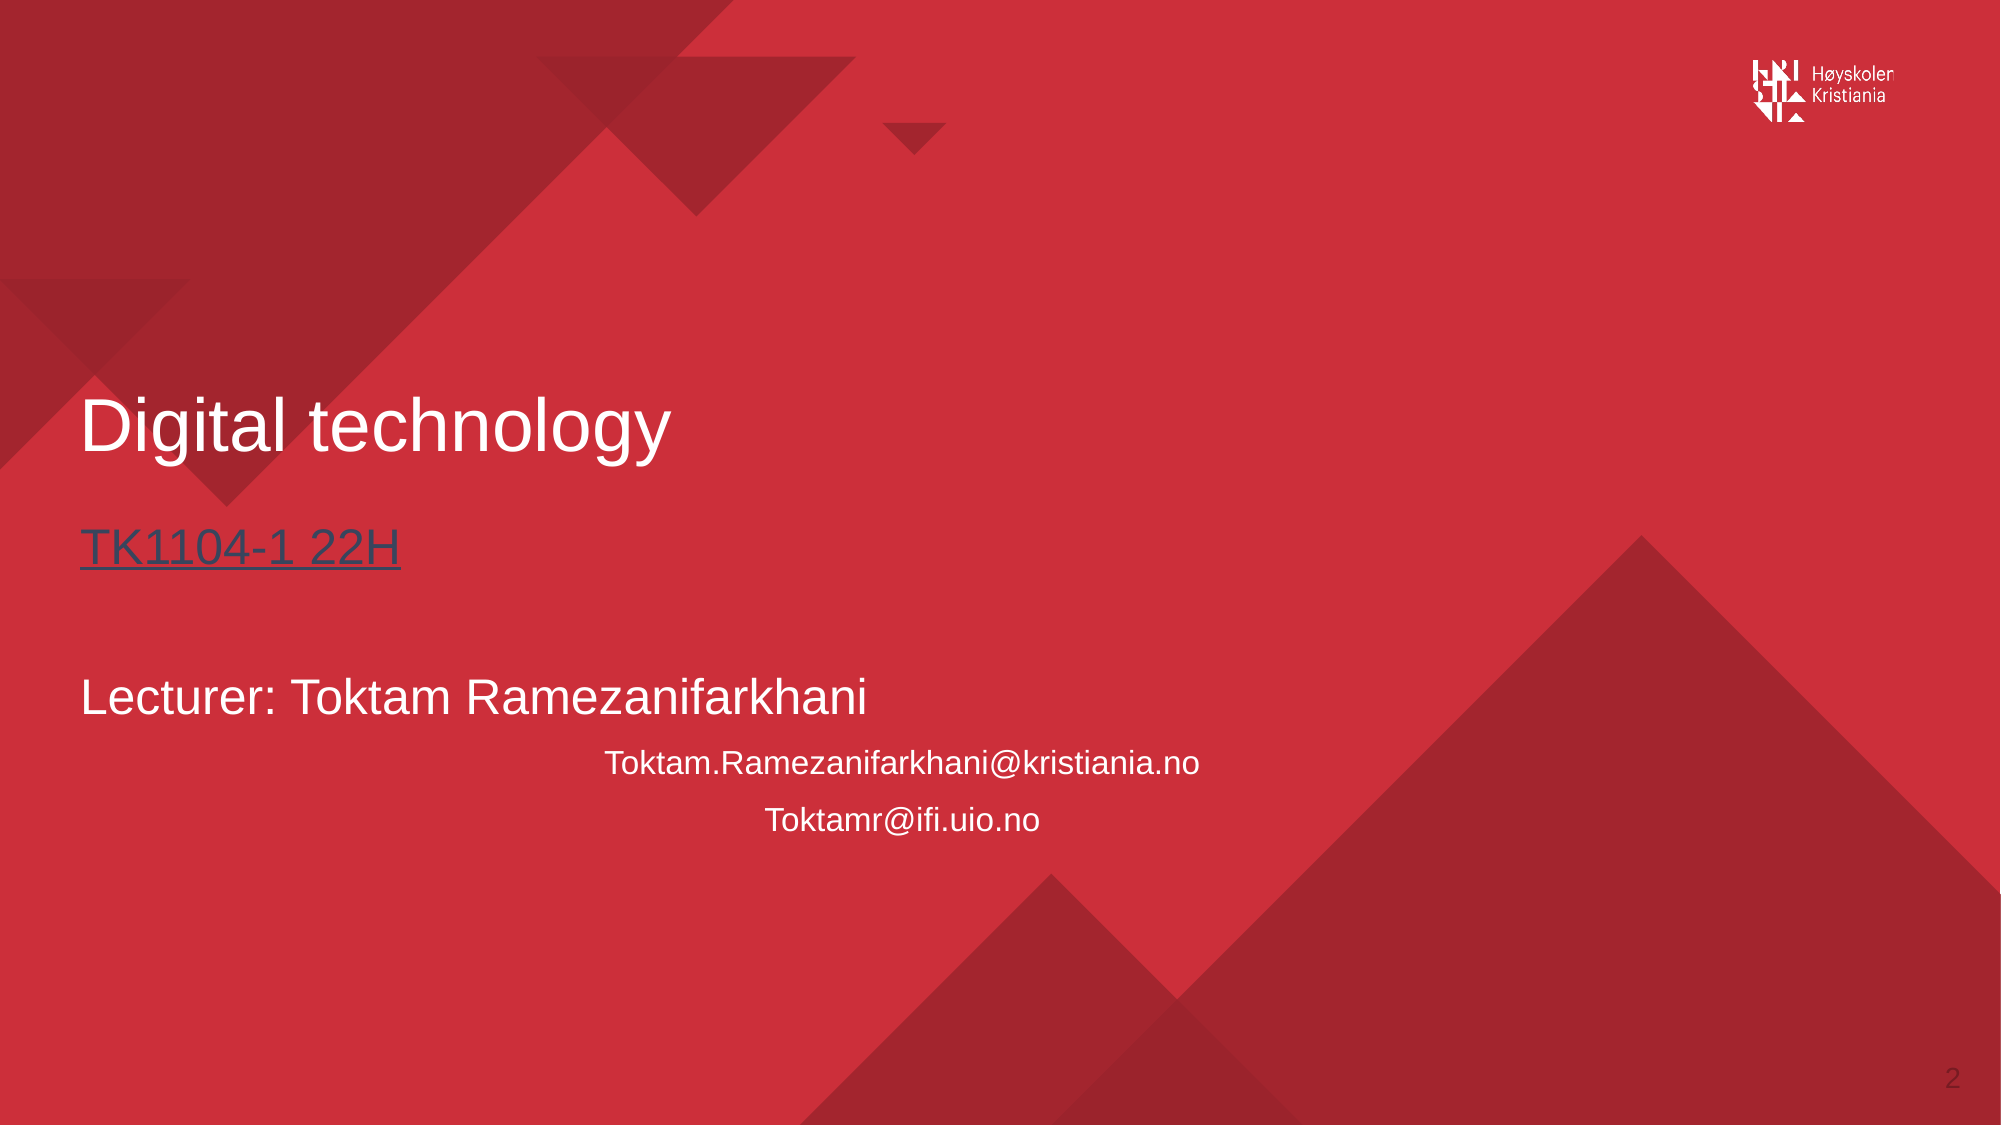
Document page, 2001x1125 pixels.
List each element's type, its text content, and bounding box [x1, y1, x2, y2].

title Digital technology [64, 379, 1894, 679]
subtitle TK1104-1 22H Lecturer: Toktam Ramezanifarkhani Toktam.Ramezanifarkhani@kristiania.no Toktamr@ifi.uio.no [64, 513, 1741, 873]
